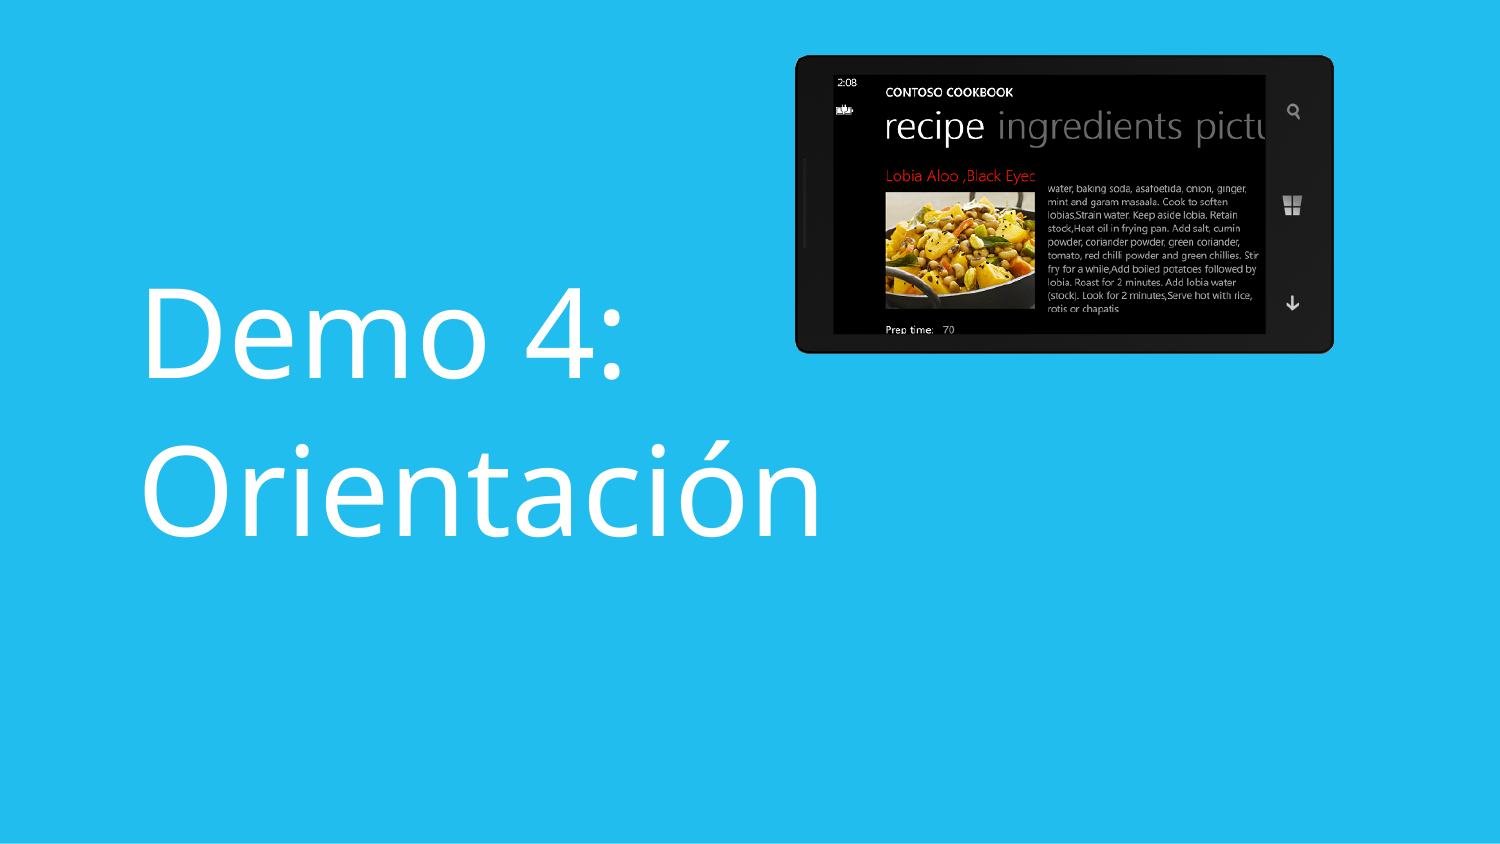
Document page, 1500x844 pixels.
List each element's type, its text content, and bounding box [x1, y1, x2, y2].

picture [789, 48, 1335, 357]
title Demo 4: Orientación [137, 102, 1363, 706]
